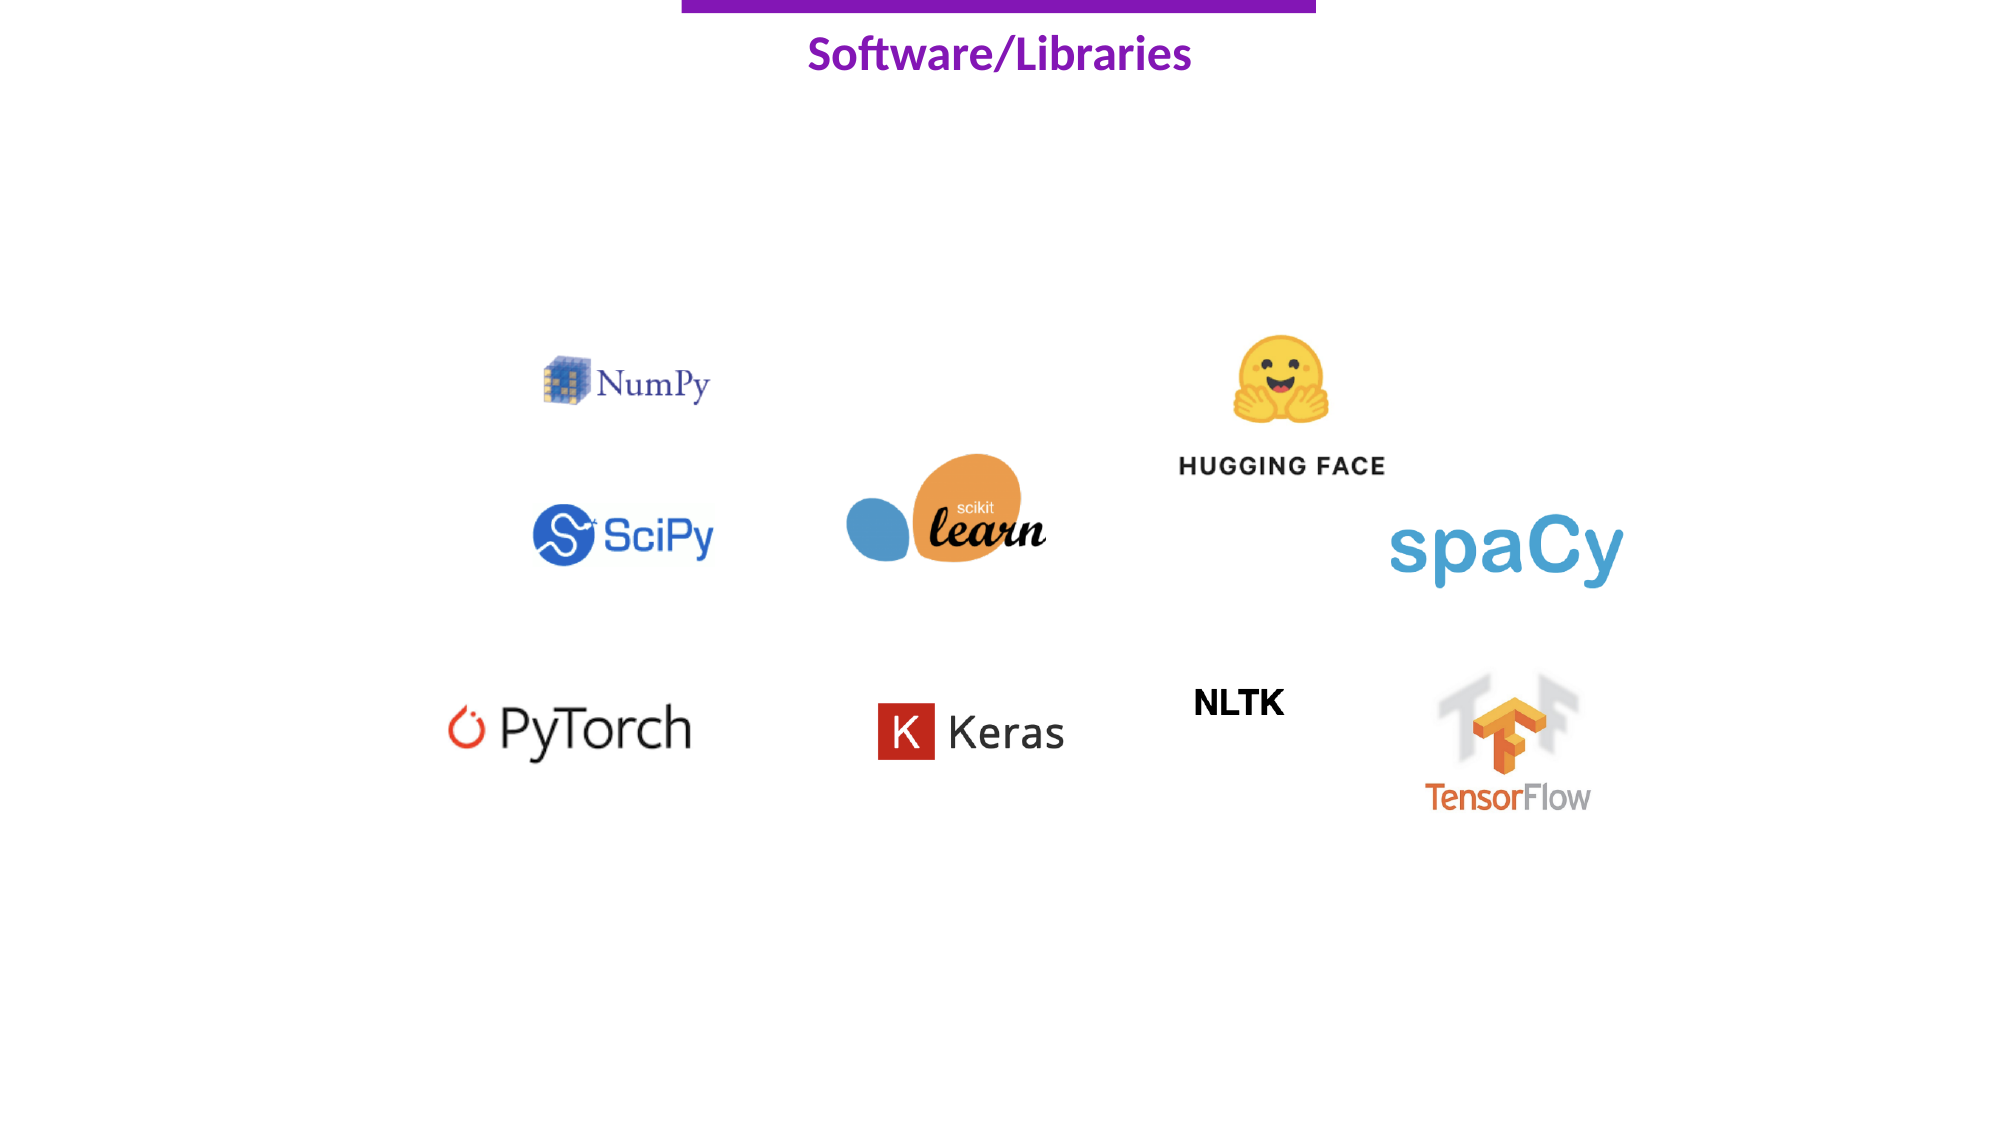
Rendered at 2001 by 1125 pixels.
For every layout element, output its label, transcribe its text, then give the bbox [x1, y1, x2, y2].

text_box Software/Libraries [637, 13, 1363, 89]
text_box [681, 0, 1317, 13]
picture [362, 283, 1638, 842]
